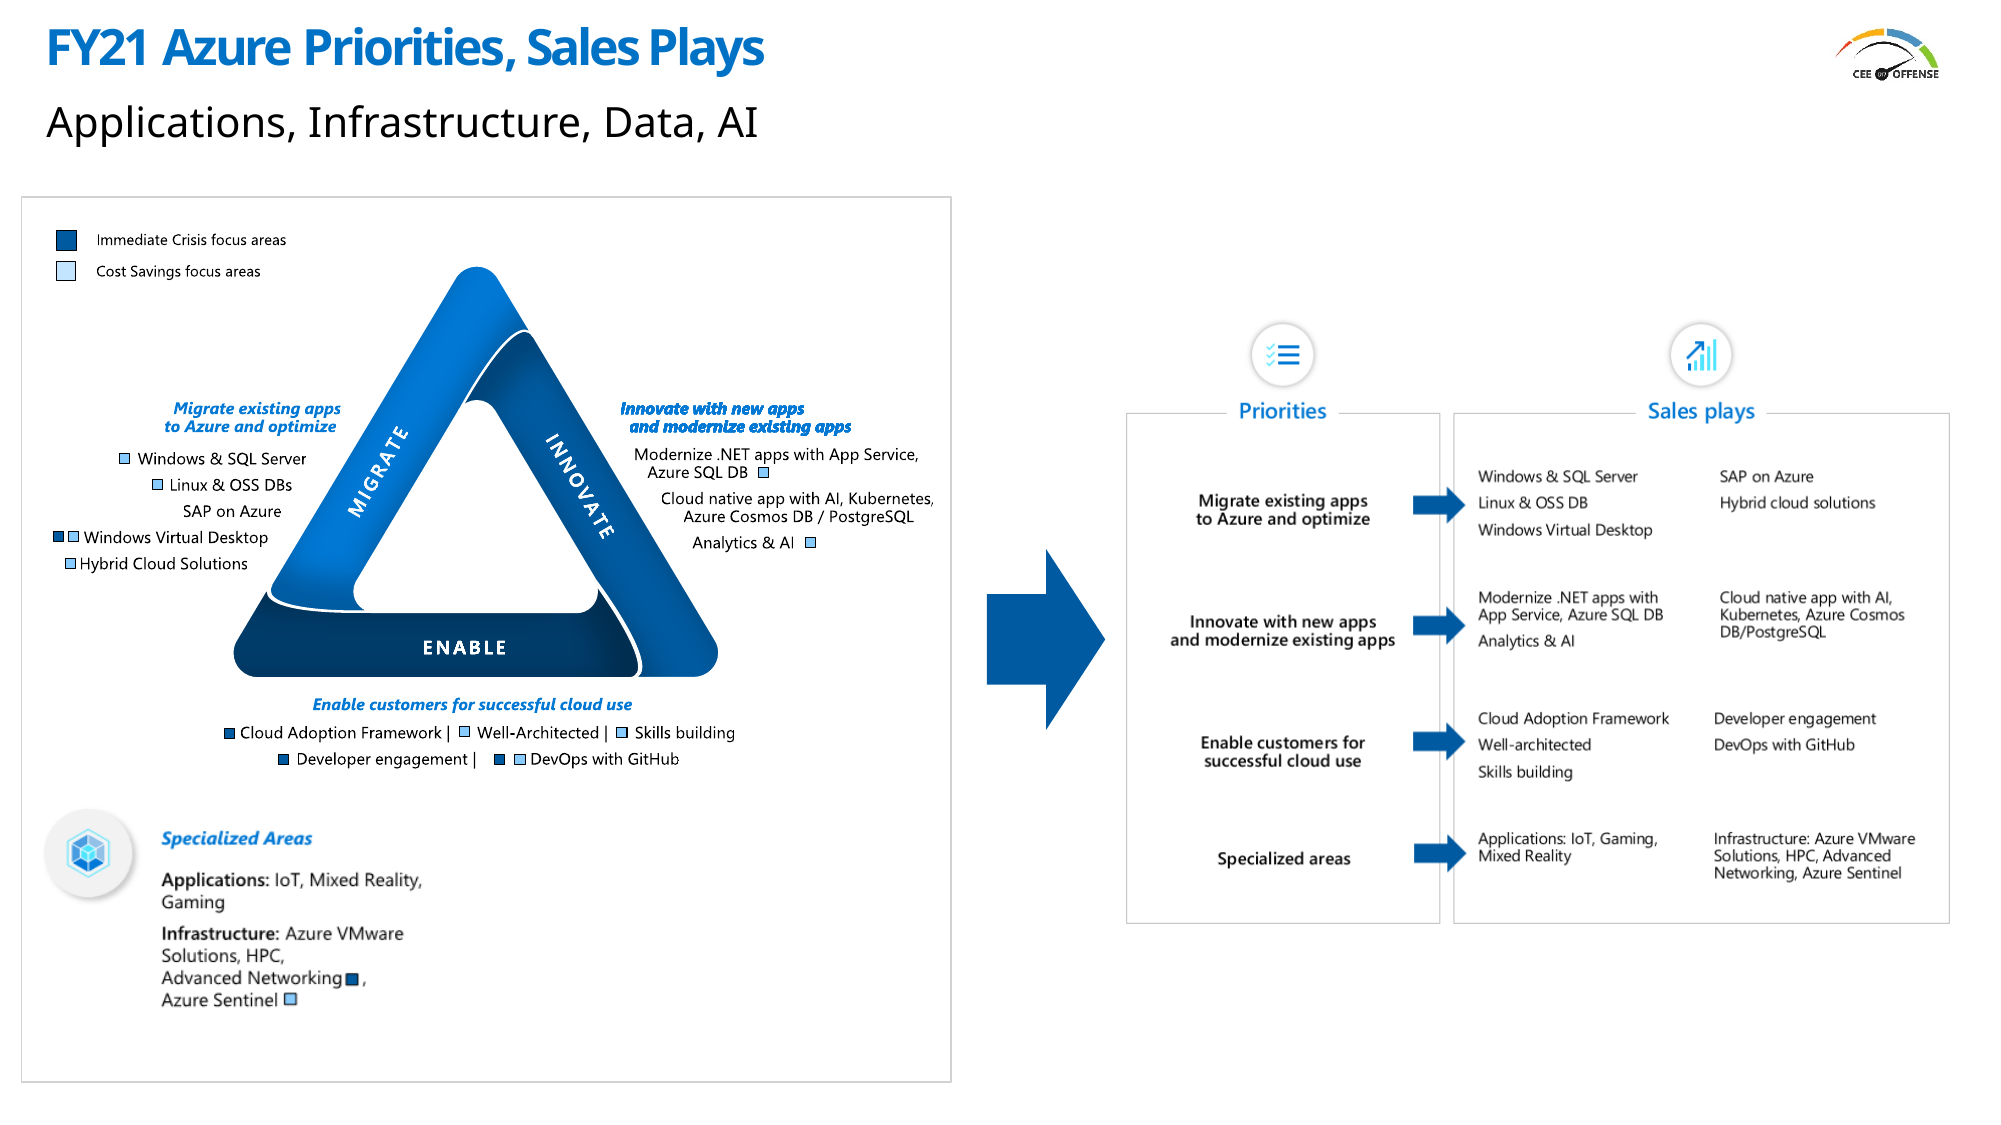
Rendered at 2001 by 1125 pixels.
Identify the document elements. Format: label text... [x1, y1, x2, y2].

picture [52, 229, 939, 770]
picture [1785, 4, 1984, 111]
picture [1104, 302, 1970, 944]
picture [30, 786, 460, 1038]
text_box [986, 548, 1104, 731]
text_box Applications, Infrastructure, Data, AI [31, 96, 1319, 147]
text_box FY21 Azure Priorities, Sales Plays [31, 15, 1785, 95]
text_box [21, 196, 952, 1083]
